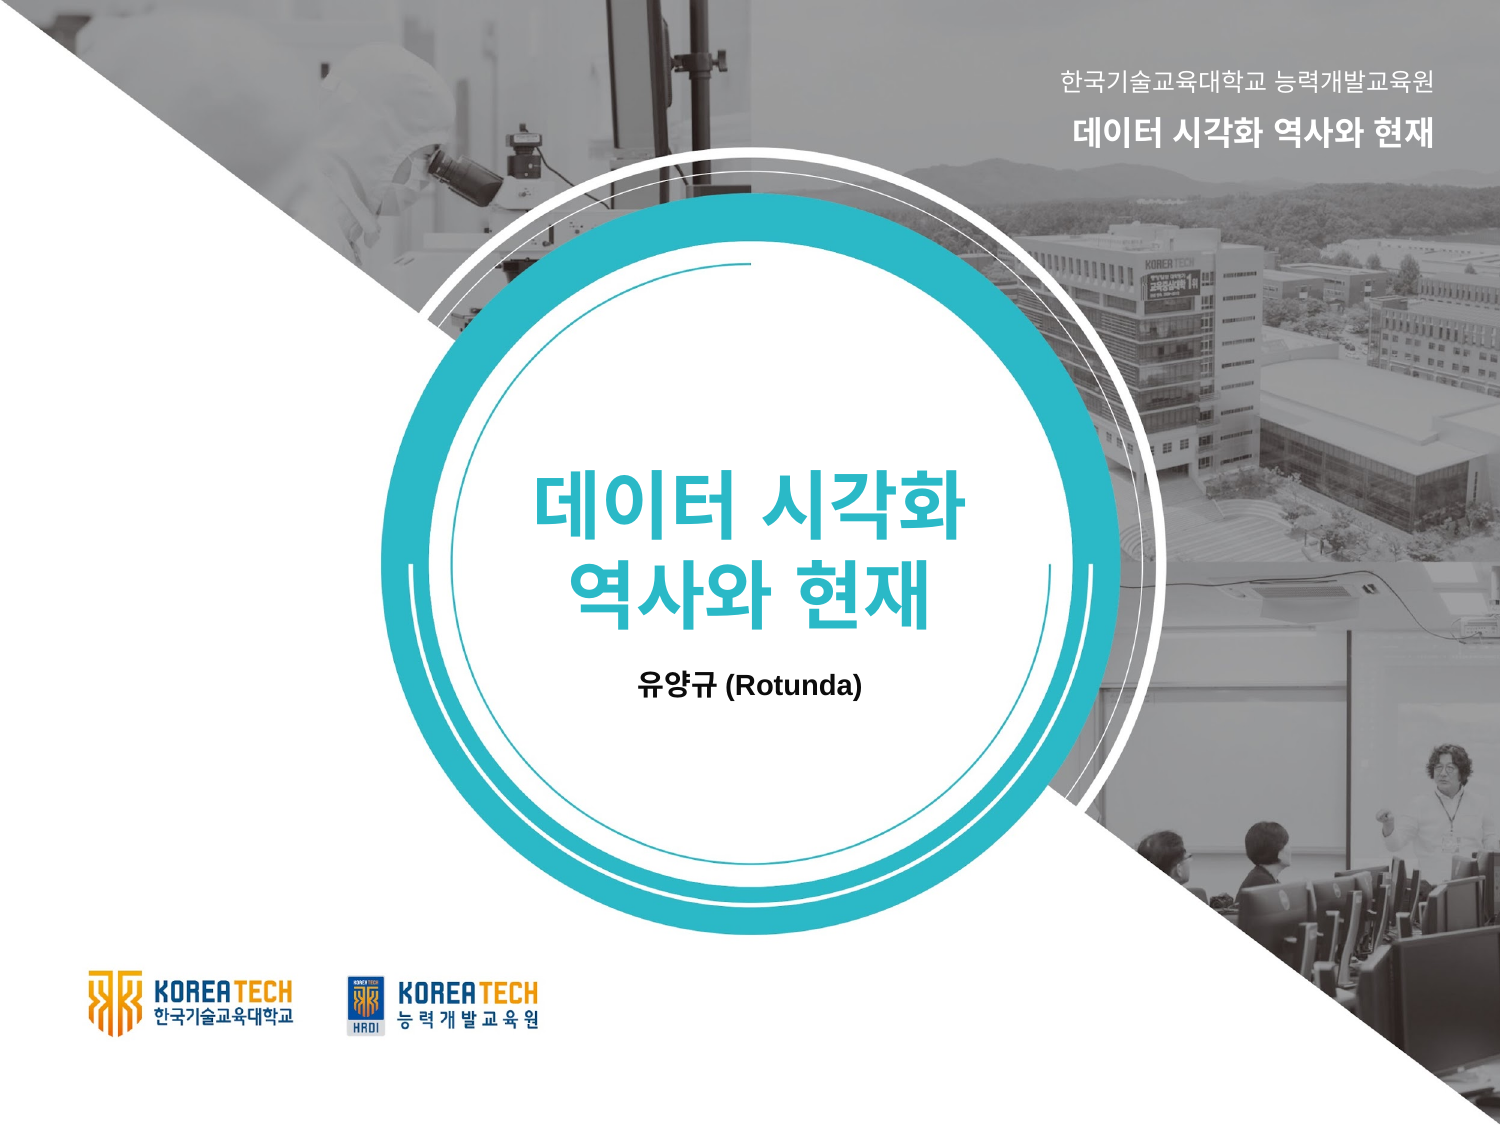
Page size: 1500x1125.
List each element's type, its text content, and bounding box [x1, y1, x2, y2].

picture [0, 0, 1500, 1125]
text_box 한국기술교육대학교 능력개발교육원 [1034, 59, 1451, 104]
text_box 데이터 시각화 역사와 현재 [460, 451, 1040, 653]
text_box 데이터 시각화 역사와 현재 [1004, 104, 1451, 161]
text_box 유양규(Rotunda) [610, 658, 890, 710]
